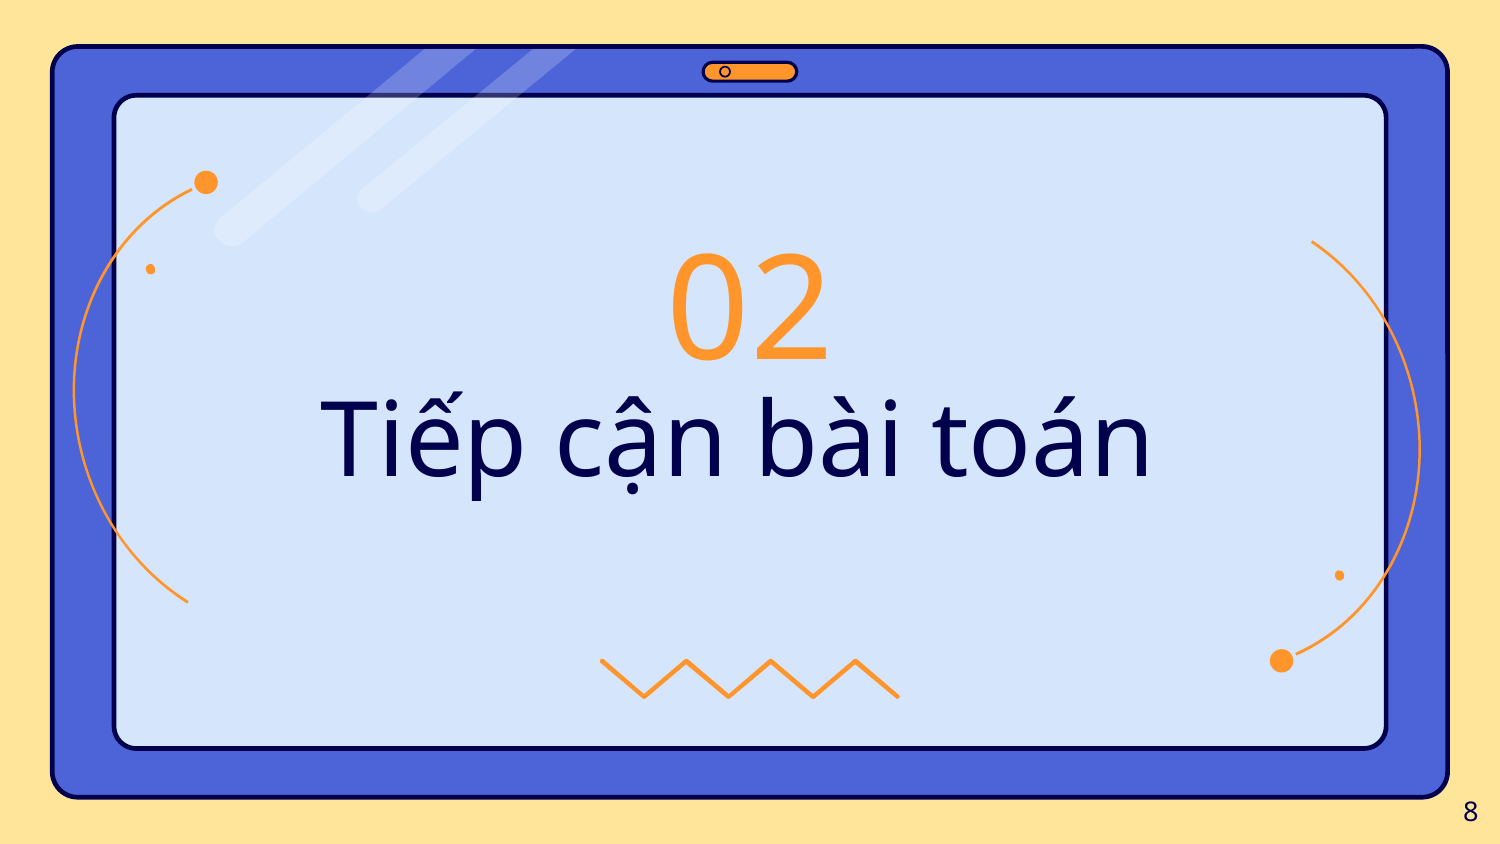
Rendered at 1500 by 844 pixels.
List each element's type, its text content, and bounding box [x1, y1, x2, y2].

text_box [35, 174, 278, 618]
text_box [1215, 227, 1459, 671]
title Tiếp cận bài toán [282, 369, 1210, 498]
title 02 [408, 243, 1092, 359]
text_box [599, 658, 900, 699]
slide_number 8 [1403, 779, 1494, 844]
